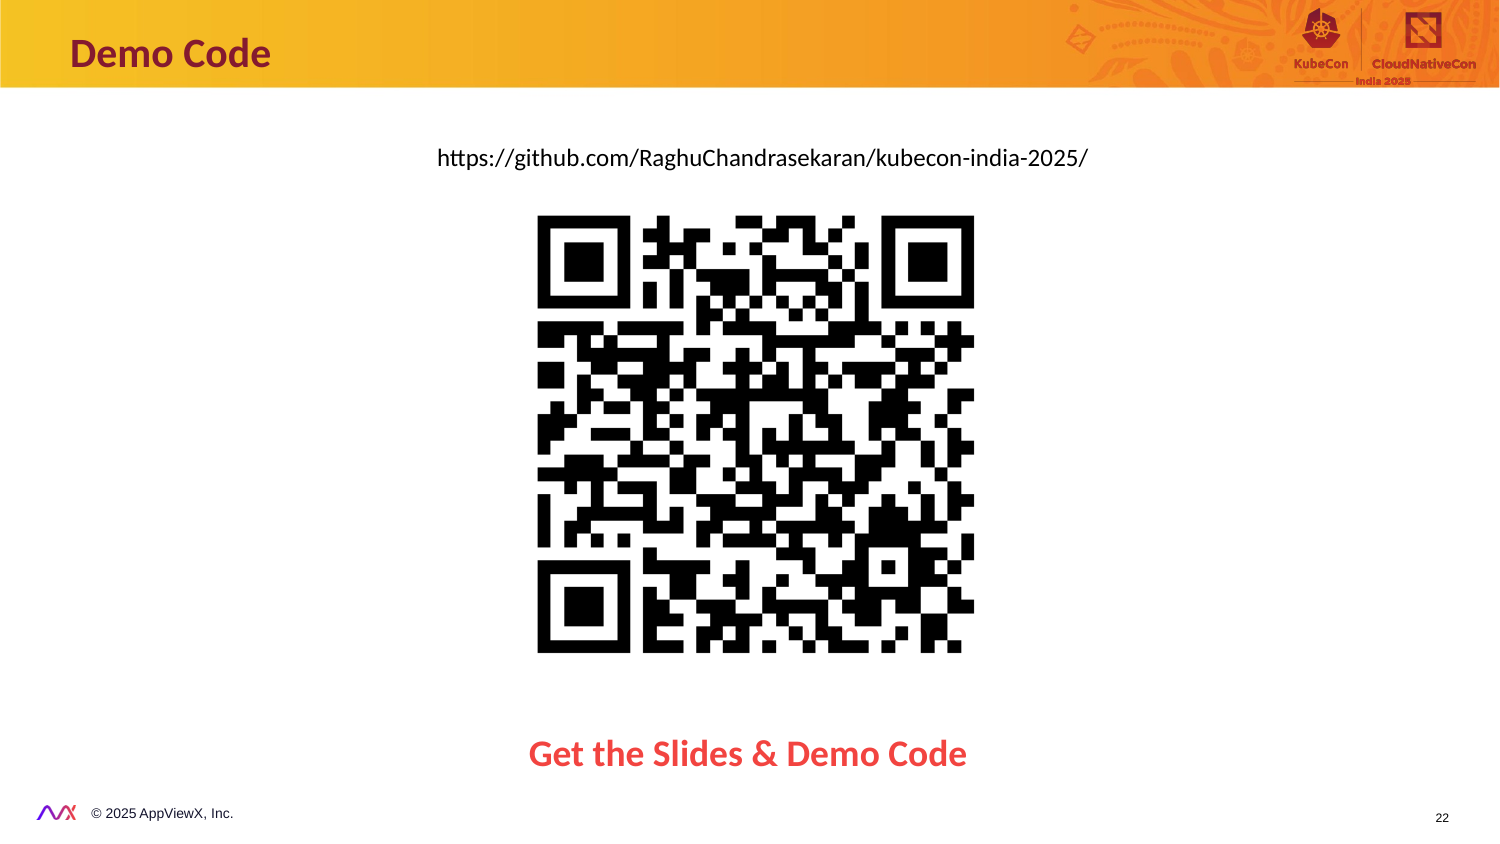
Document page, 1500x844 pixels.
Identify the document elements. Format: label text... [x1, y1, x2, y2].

text_box Demo Code [58, 0, 1353, 136]
text_box Get the Slides & Demo Code [448, 707, 1048, 773]
text_box https://github.com/RaghuChandrasekaran/kubecon-india-2025/ [422, 126, 1175, 179]
picture [0, 0, 1500, 834]
